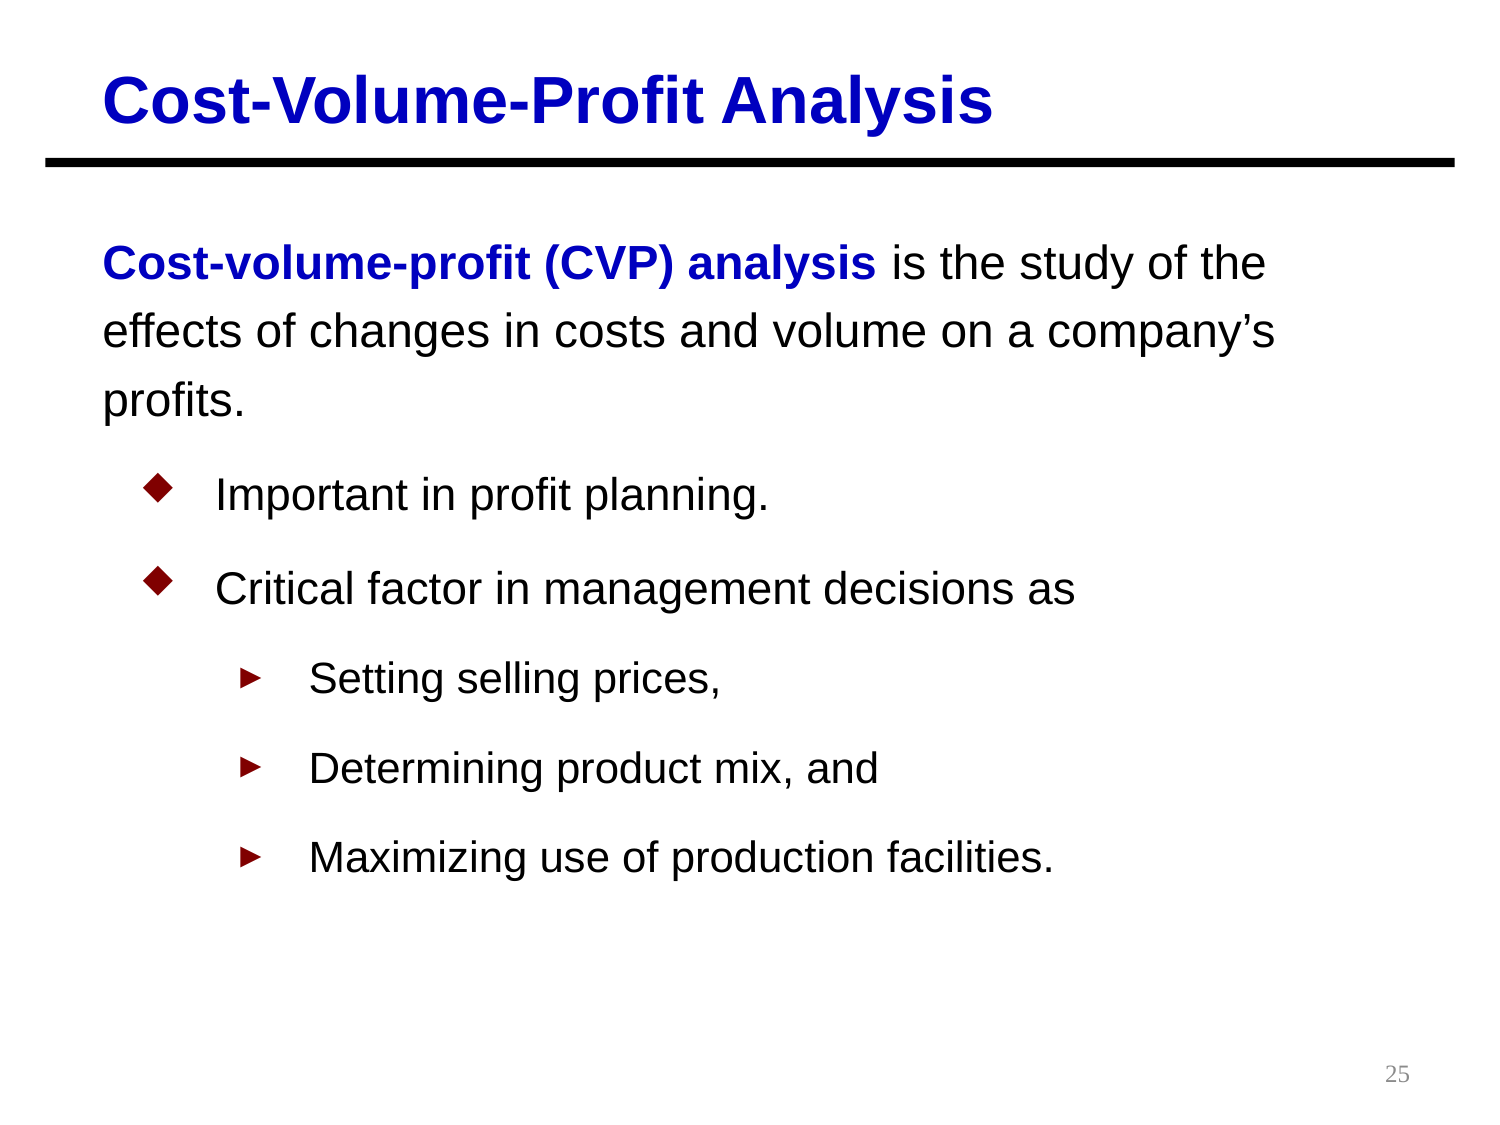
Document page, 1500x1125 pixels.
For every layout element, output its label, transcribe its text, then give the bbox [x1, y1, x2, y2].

text_box Cost-Volume-Profit Analysis [87, 50, 1450, 142]
list Cost-volume-profit (CVP) analysis is the study of the effects of changes in costs and volume on a company’s profits. Important in profit planning. Critical factor in management decisions as Setting selling prices, Determining product mix, and Maximizing use of production facilities. [87, 212, 1400, 975]
slide_number 25 [1074, 1042, 1425, 1103]
